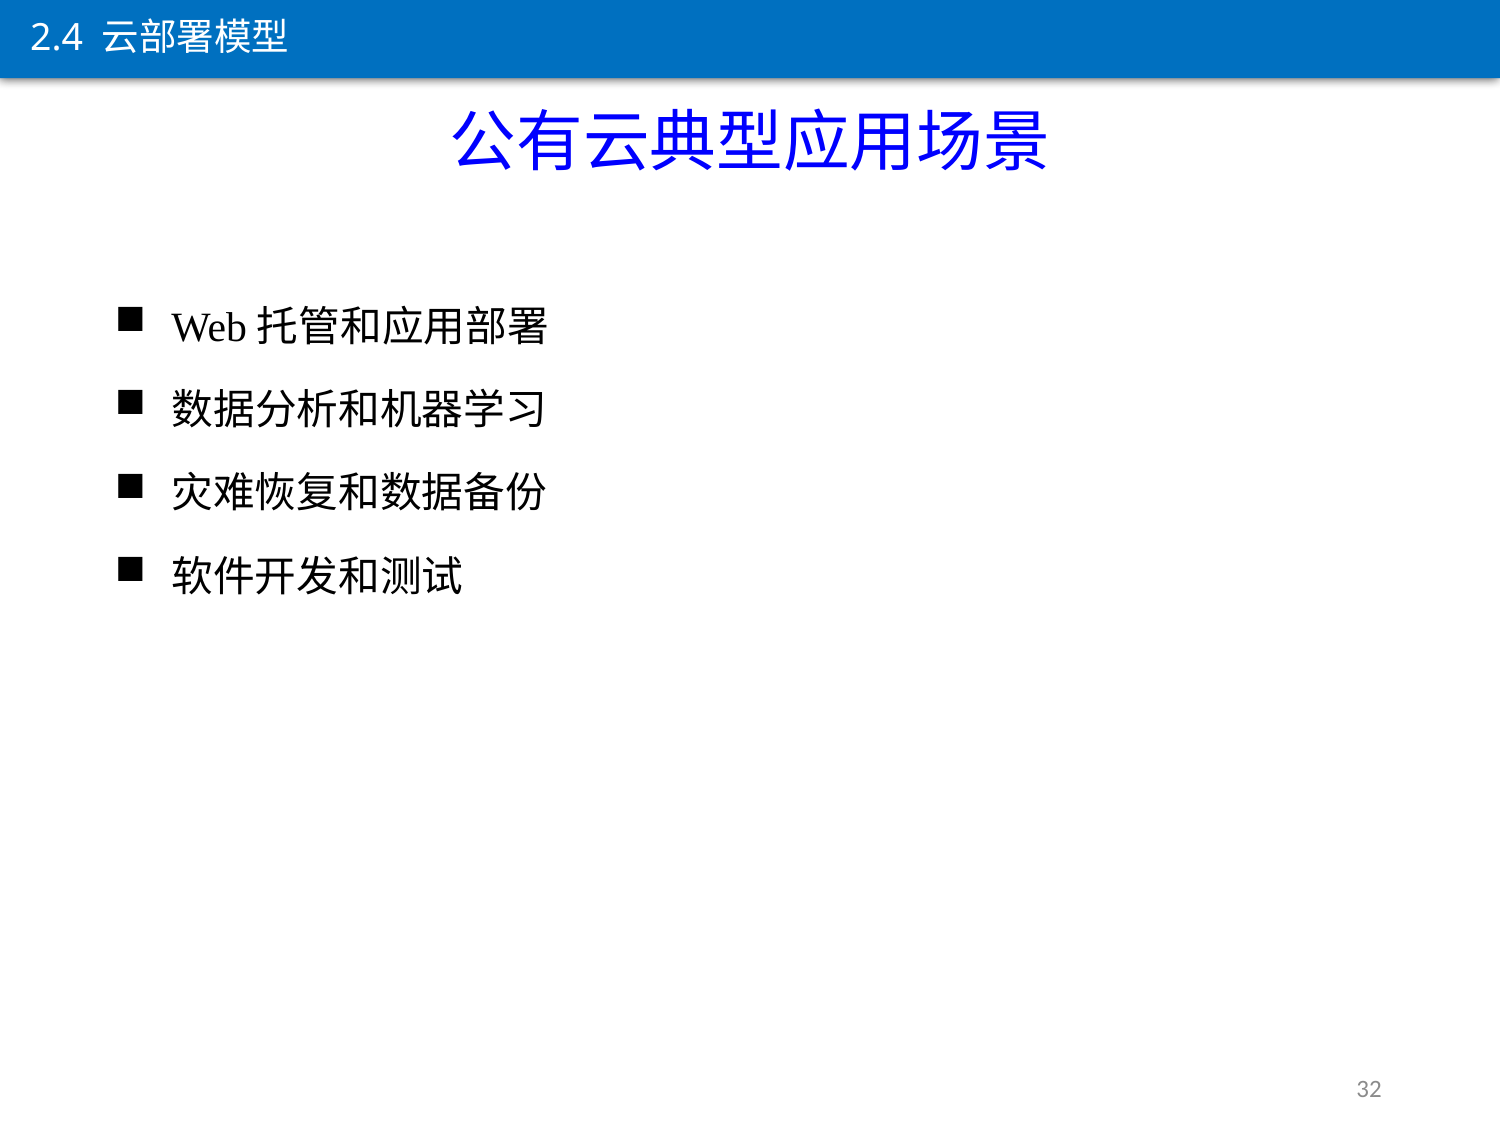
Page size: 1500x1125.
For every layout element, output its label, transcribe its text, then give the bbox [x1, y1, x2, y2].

text_box Web托管和应用部署 数据分析和机器学习 灾难恢复和数据备份 软件开发和测试 [100, 267, 1094, 607]
text_box 公有云典型应用场景 [0, 91, 1500, 187]
text_box [0, 0, 1500, 79]
text_box 2.4 云部署模型 [15, 5, 305, 66]
slide_number 32 [1059, 1057, 1397, 1118]
